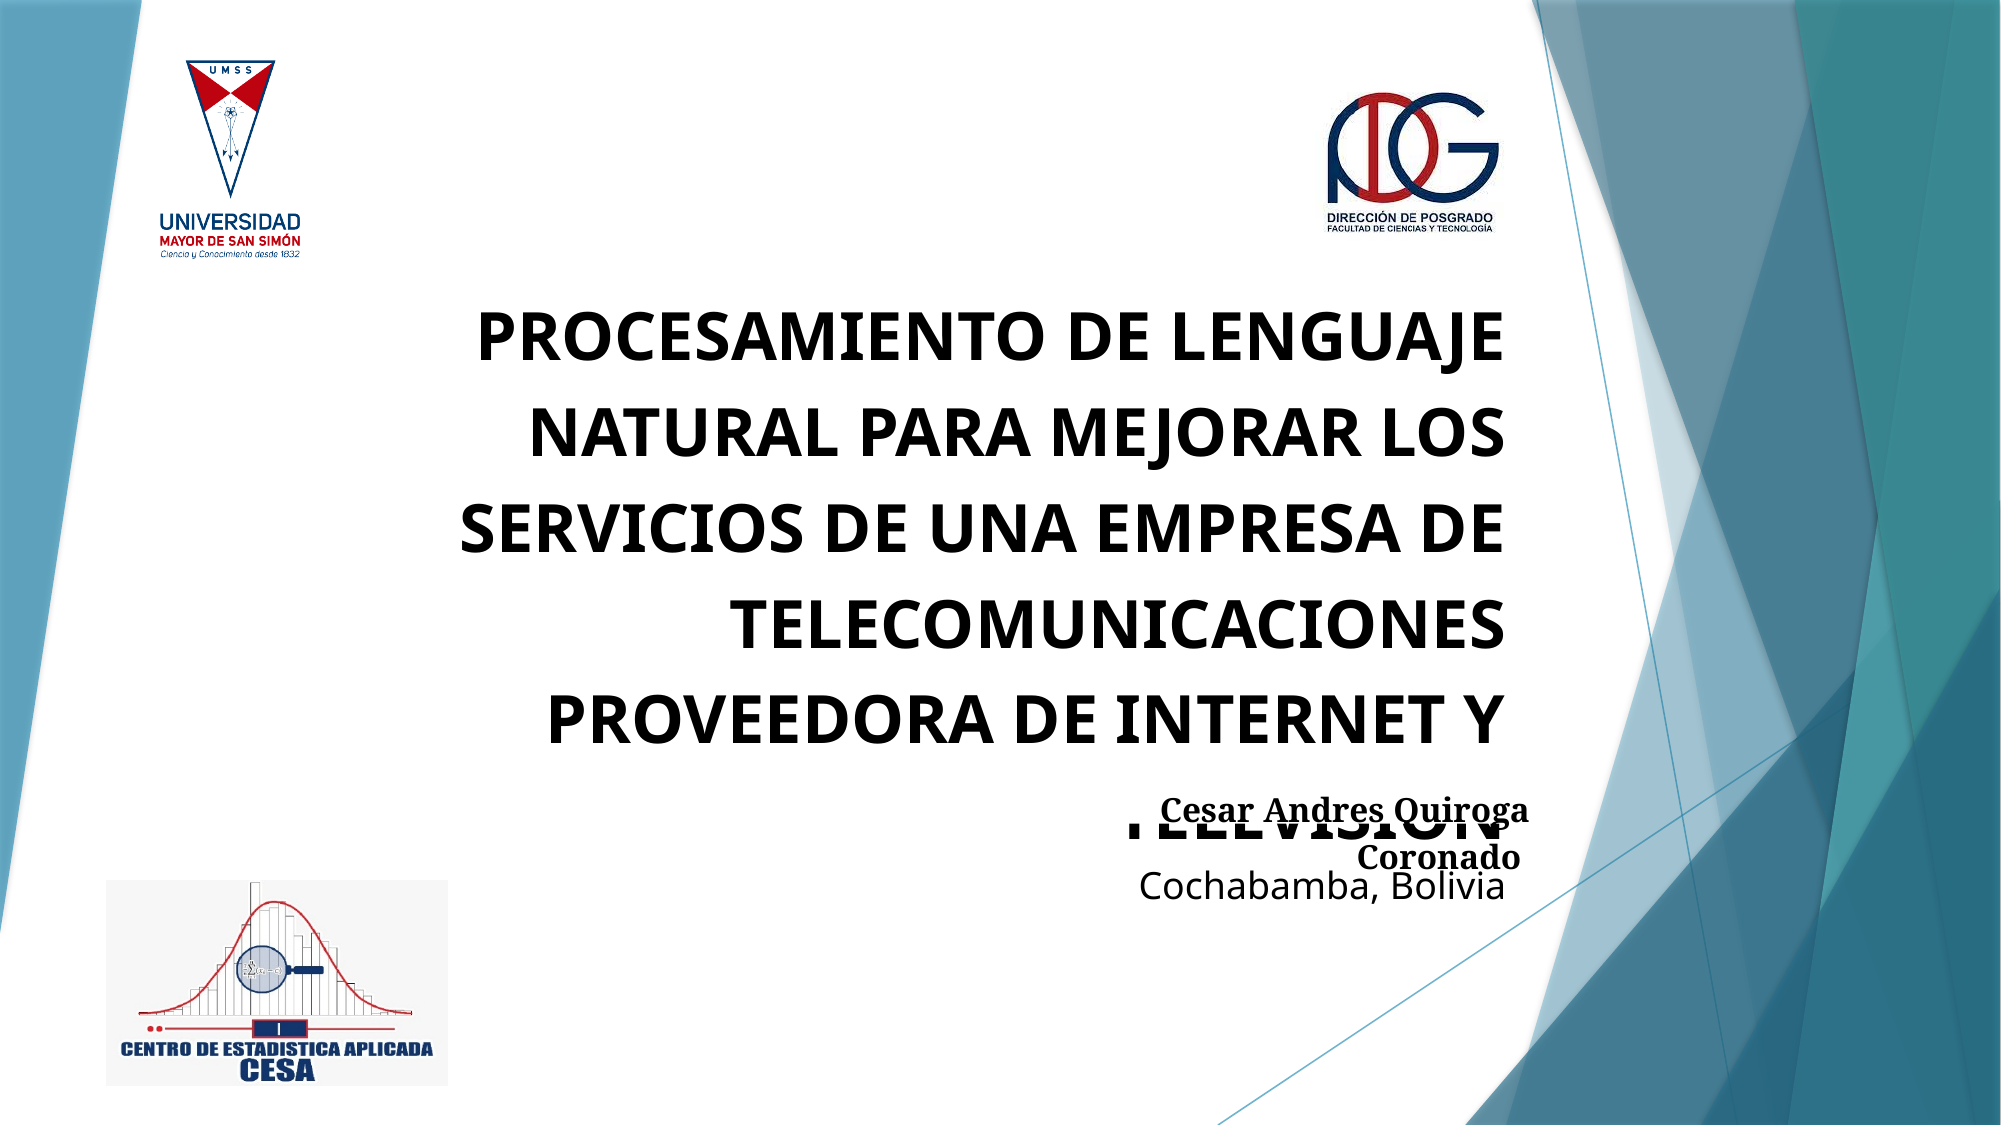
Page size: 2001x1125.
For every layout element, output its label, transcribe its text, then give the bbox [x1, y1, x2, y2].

picture [159, 60, 300, 259]
picture [105, 880, 448, 1086]
picture [1313, 60, 1524, 246]
text_box PROCESAMIENTO DE LENGUAJE NATURAL PARA MEJORAR LOS SERVICIOS DE UNA EMPRESA DE TELECOMUNICACIONES PROVEEDORA DE INTERNET Y TELEVISIÓN Cochabamba, Bolivia [392, 270, 1522, 748]
text_box Cesar Andres Quiroga Coronado [1032, 773, 1546, 824]
